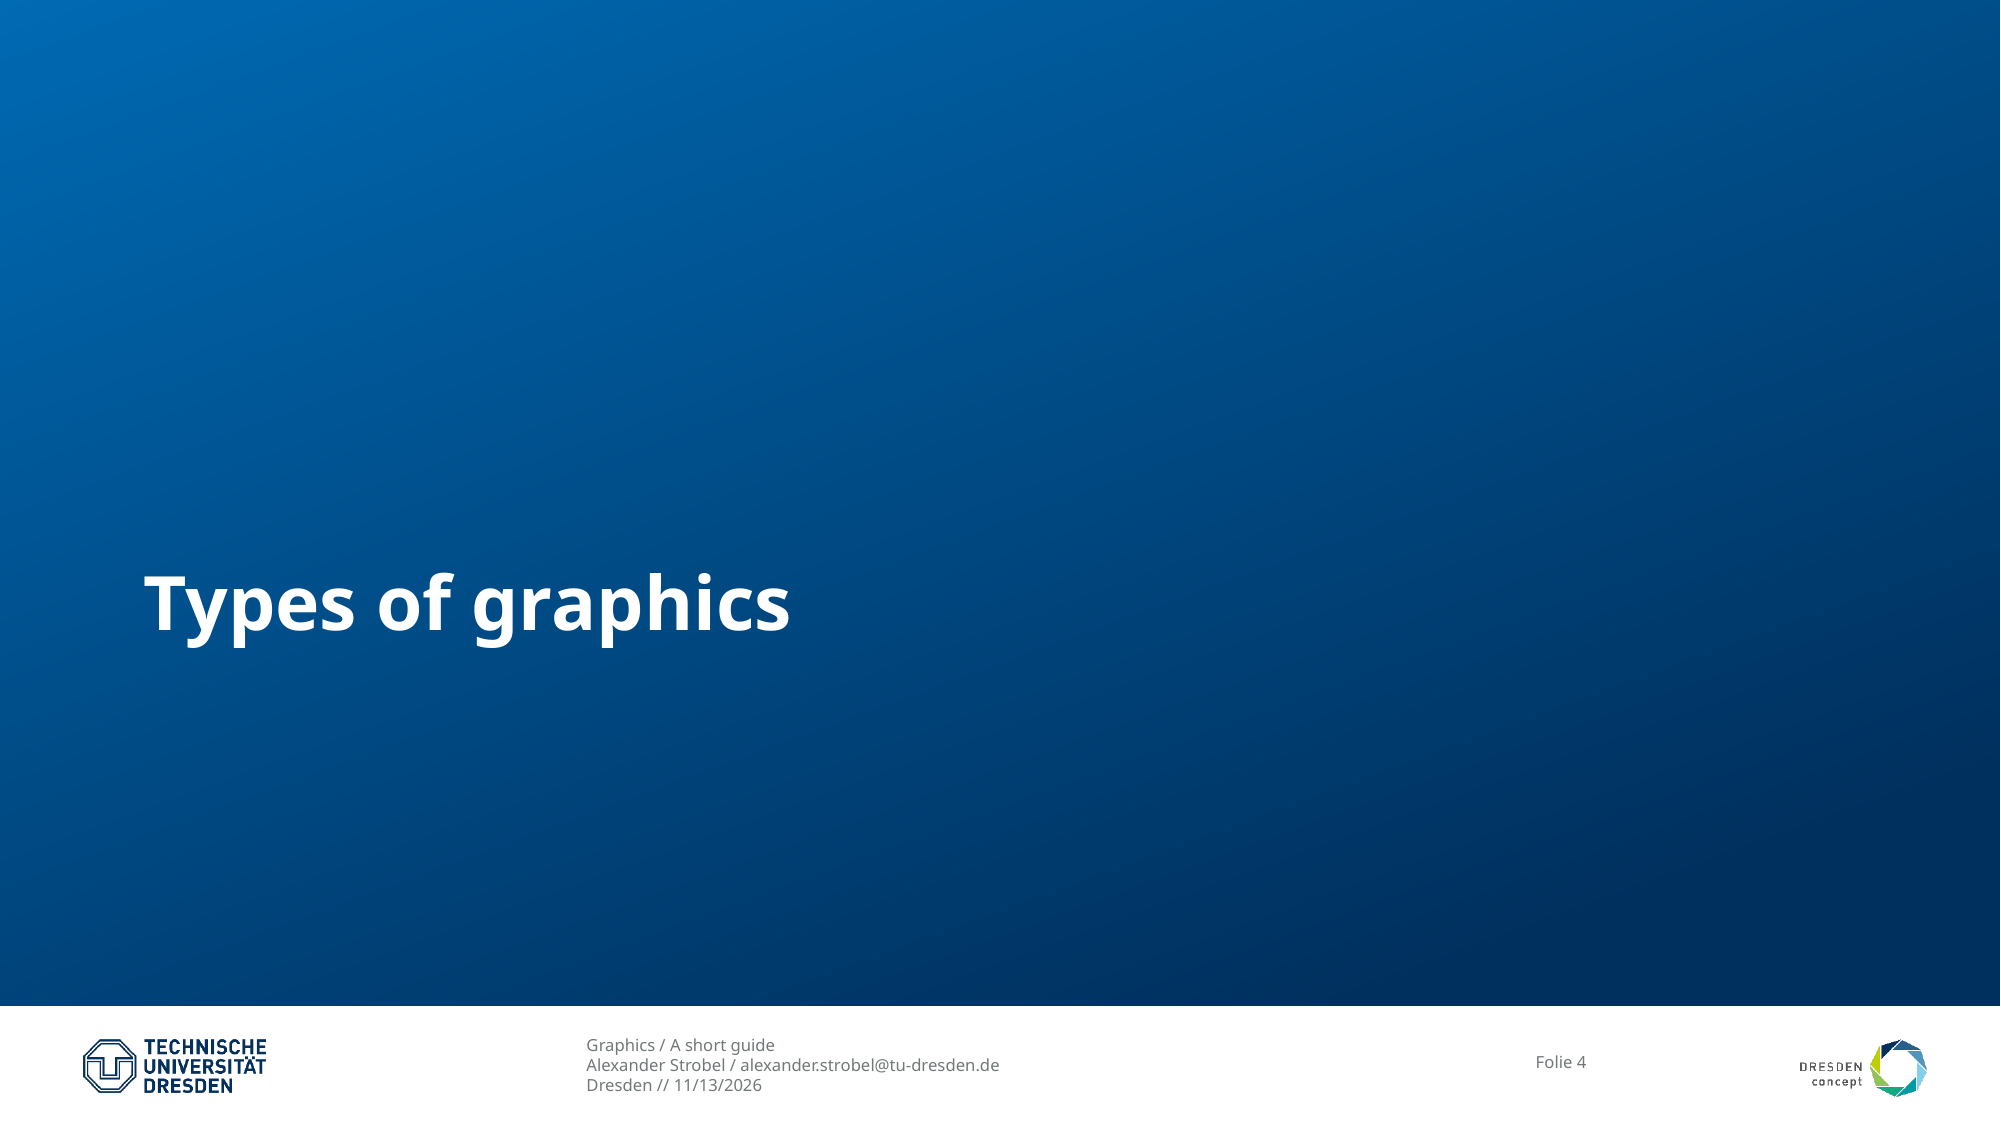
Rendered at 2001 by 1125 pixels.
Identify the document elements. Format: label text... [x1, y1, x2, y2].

picture [1800, 1039, 1927, 1097]
title Types of graphics [143, 555, 1880, 753]
picture [83, 1039, 266, 1093]
